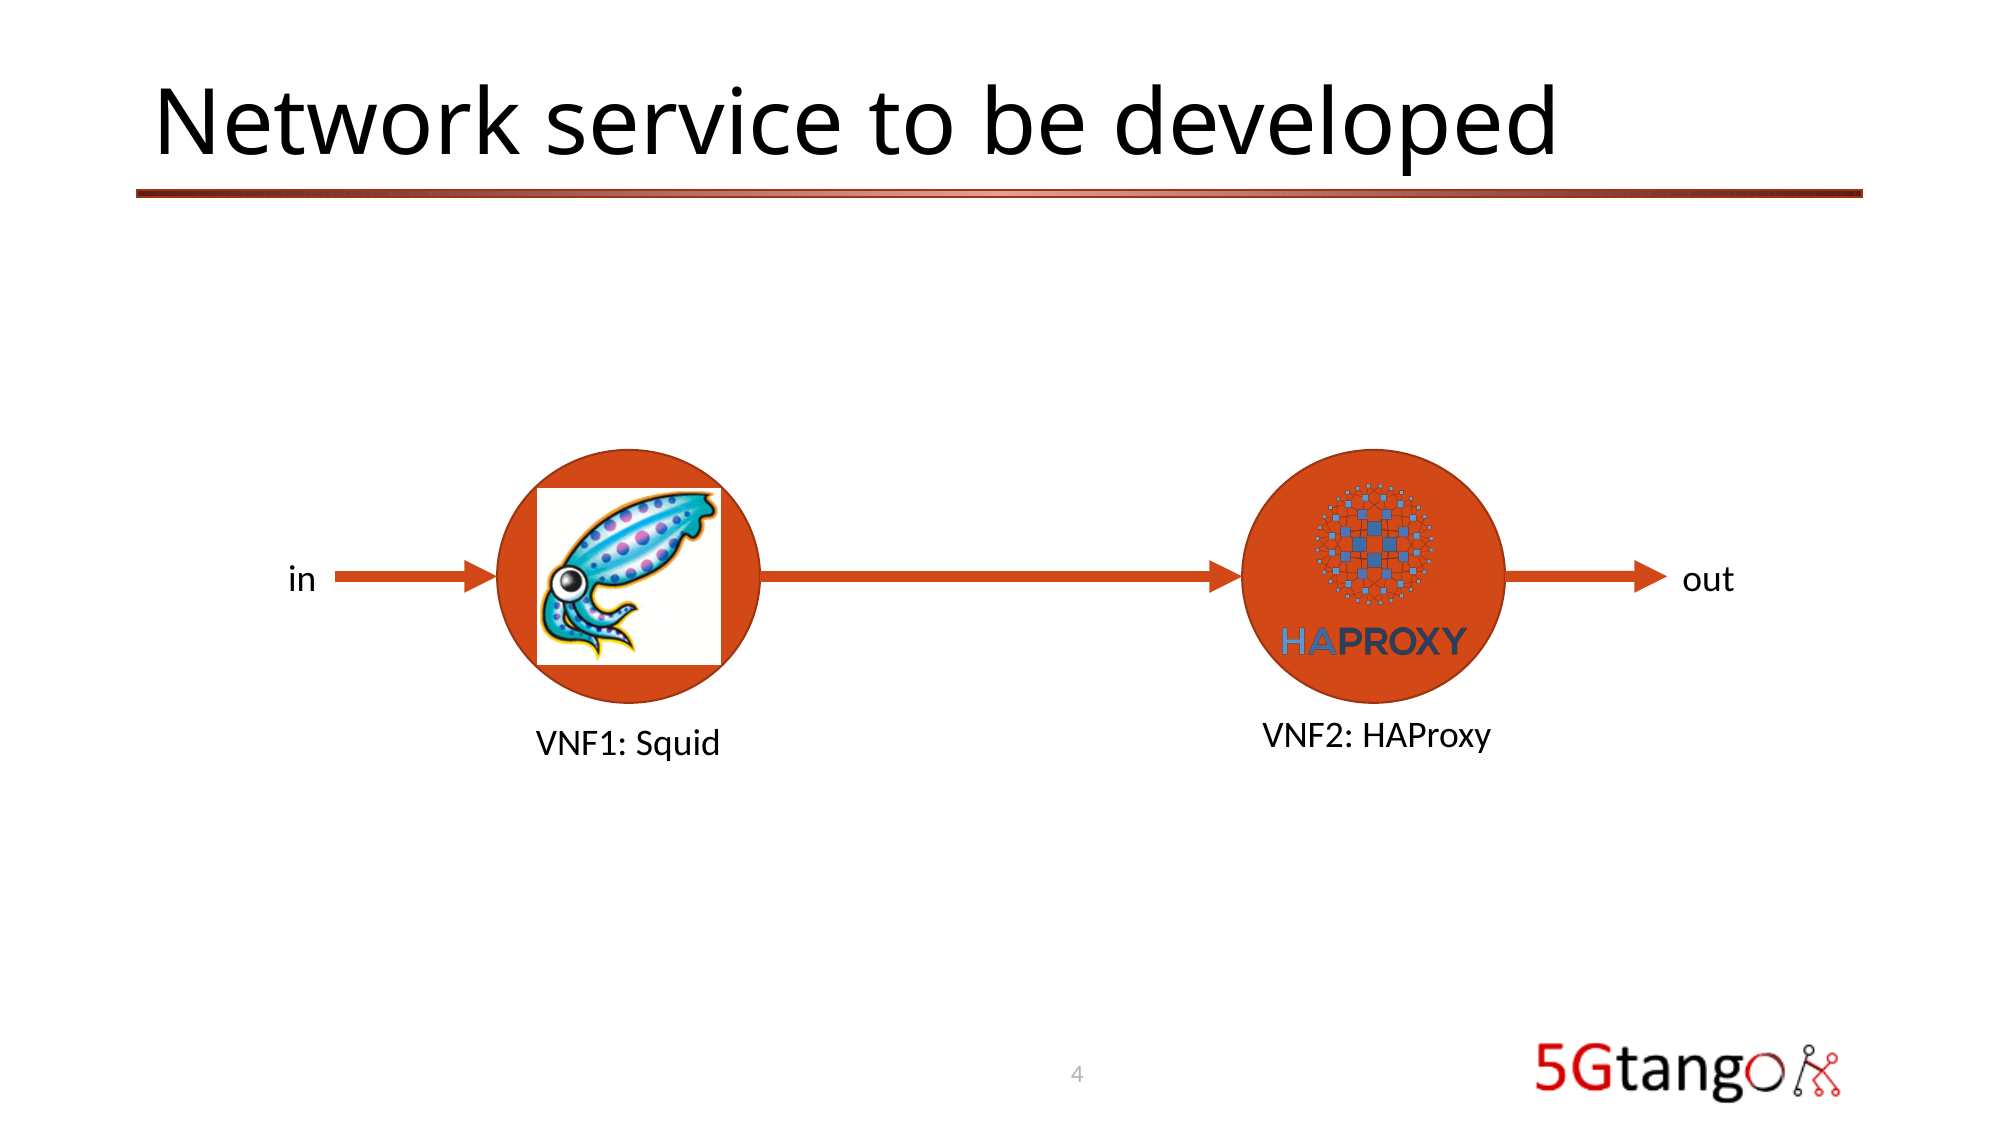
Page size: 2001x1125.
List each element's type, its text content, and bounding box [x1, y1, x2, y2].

picture [1242, 440, 1505, 711]
picture [1512, 1031, 1863, 1114]
slide_number 4 [901, 1042, 1099, 1103]
text_box [496, 448, 761, 704]
text_box VNF1: Squid [521, 710, 737, 771]
text_box VNF2: HAProxy [1247, 702, 1507, 763]
title Network service to be developed [137, 59, 1863, 190]
text_box in [273, 546, 332, 606]
picture [537, 488, 721, 665]
text_box out [1667, 546, 1750, 606]
